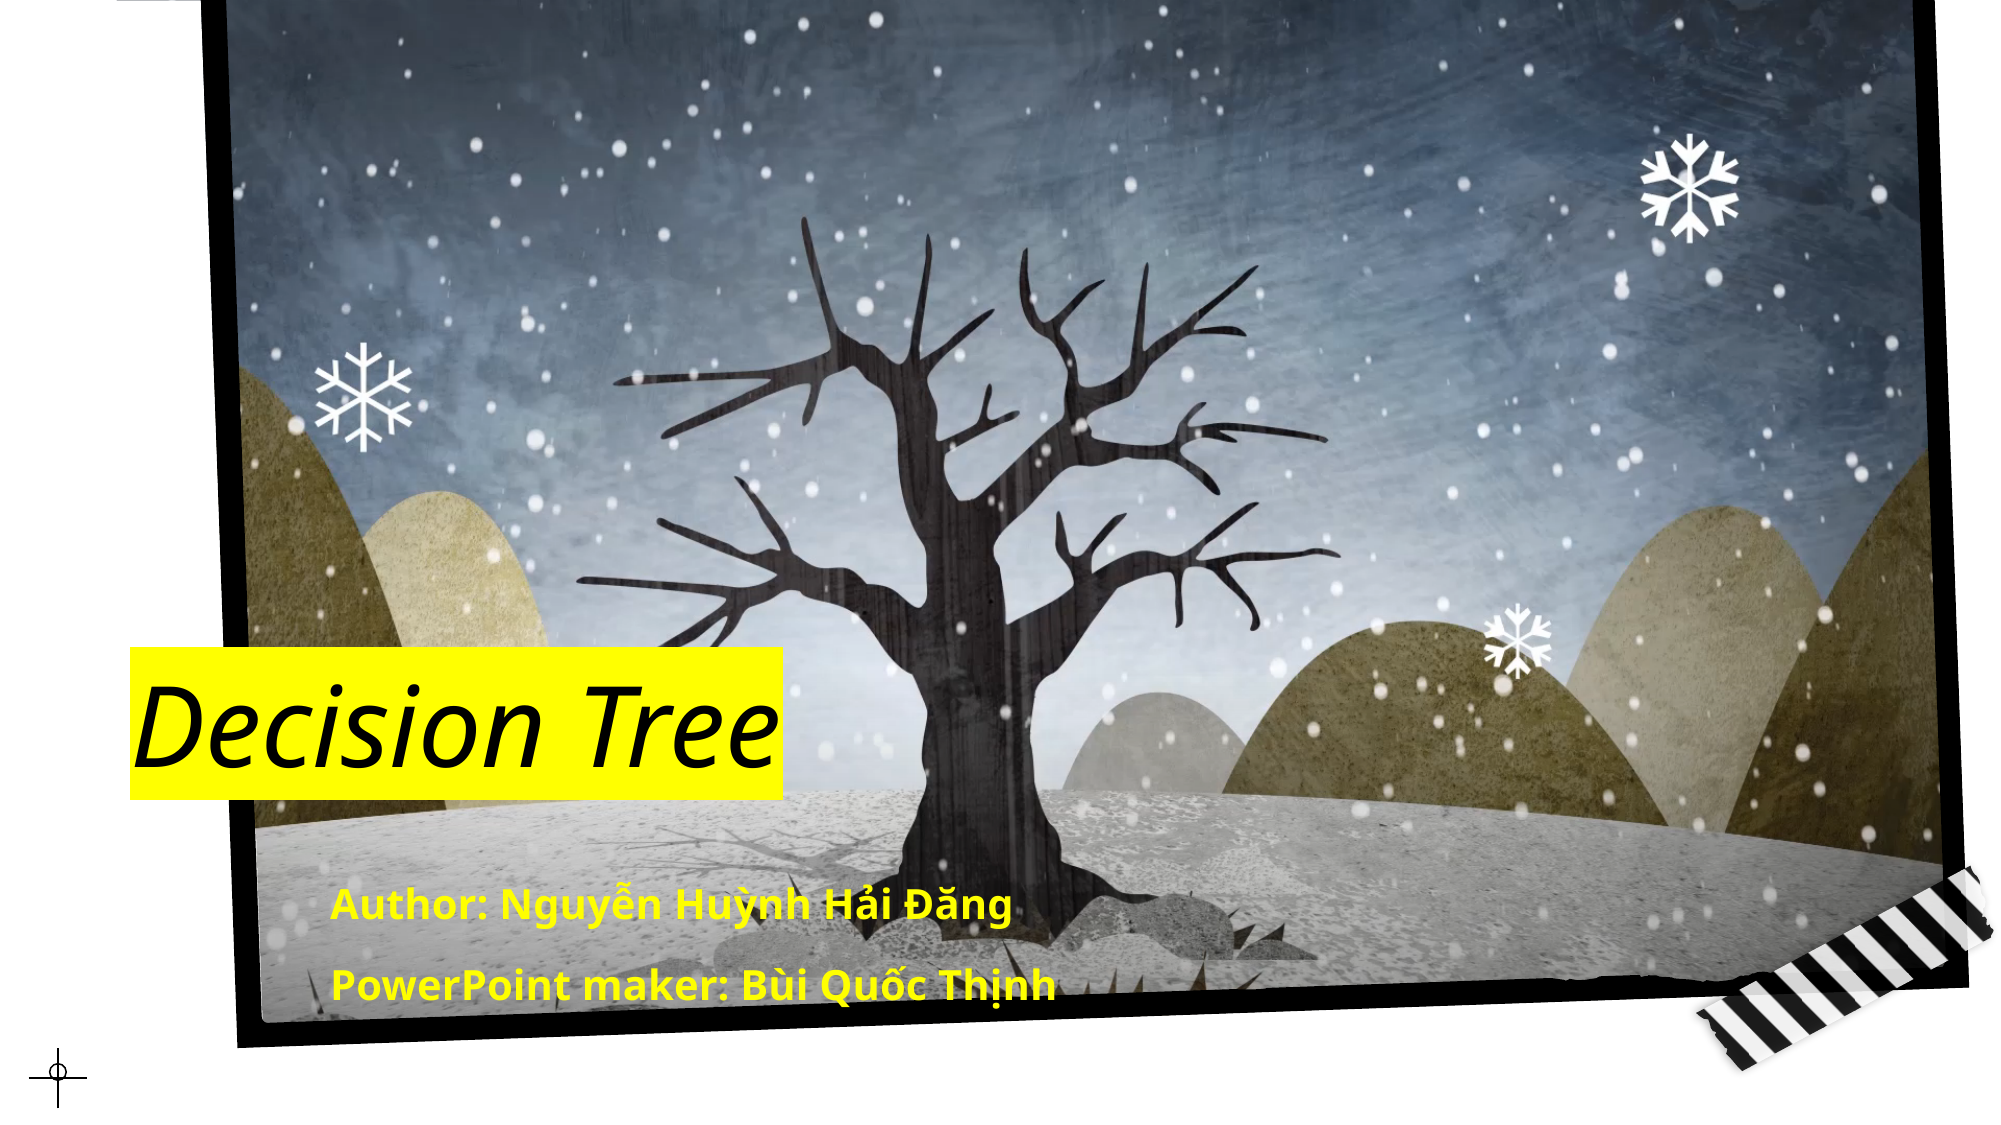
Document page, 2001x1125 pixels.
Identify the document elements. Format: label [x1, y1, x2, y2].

text_box [28, 1047, 88, 1109]
text_box [0, 0, 2000, 1125]
